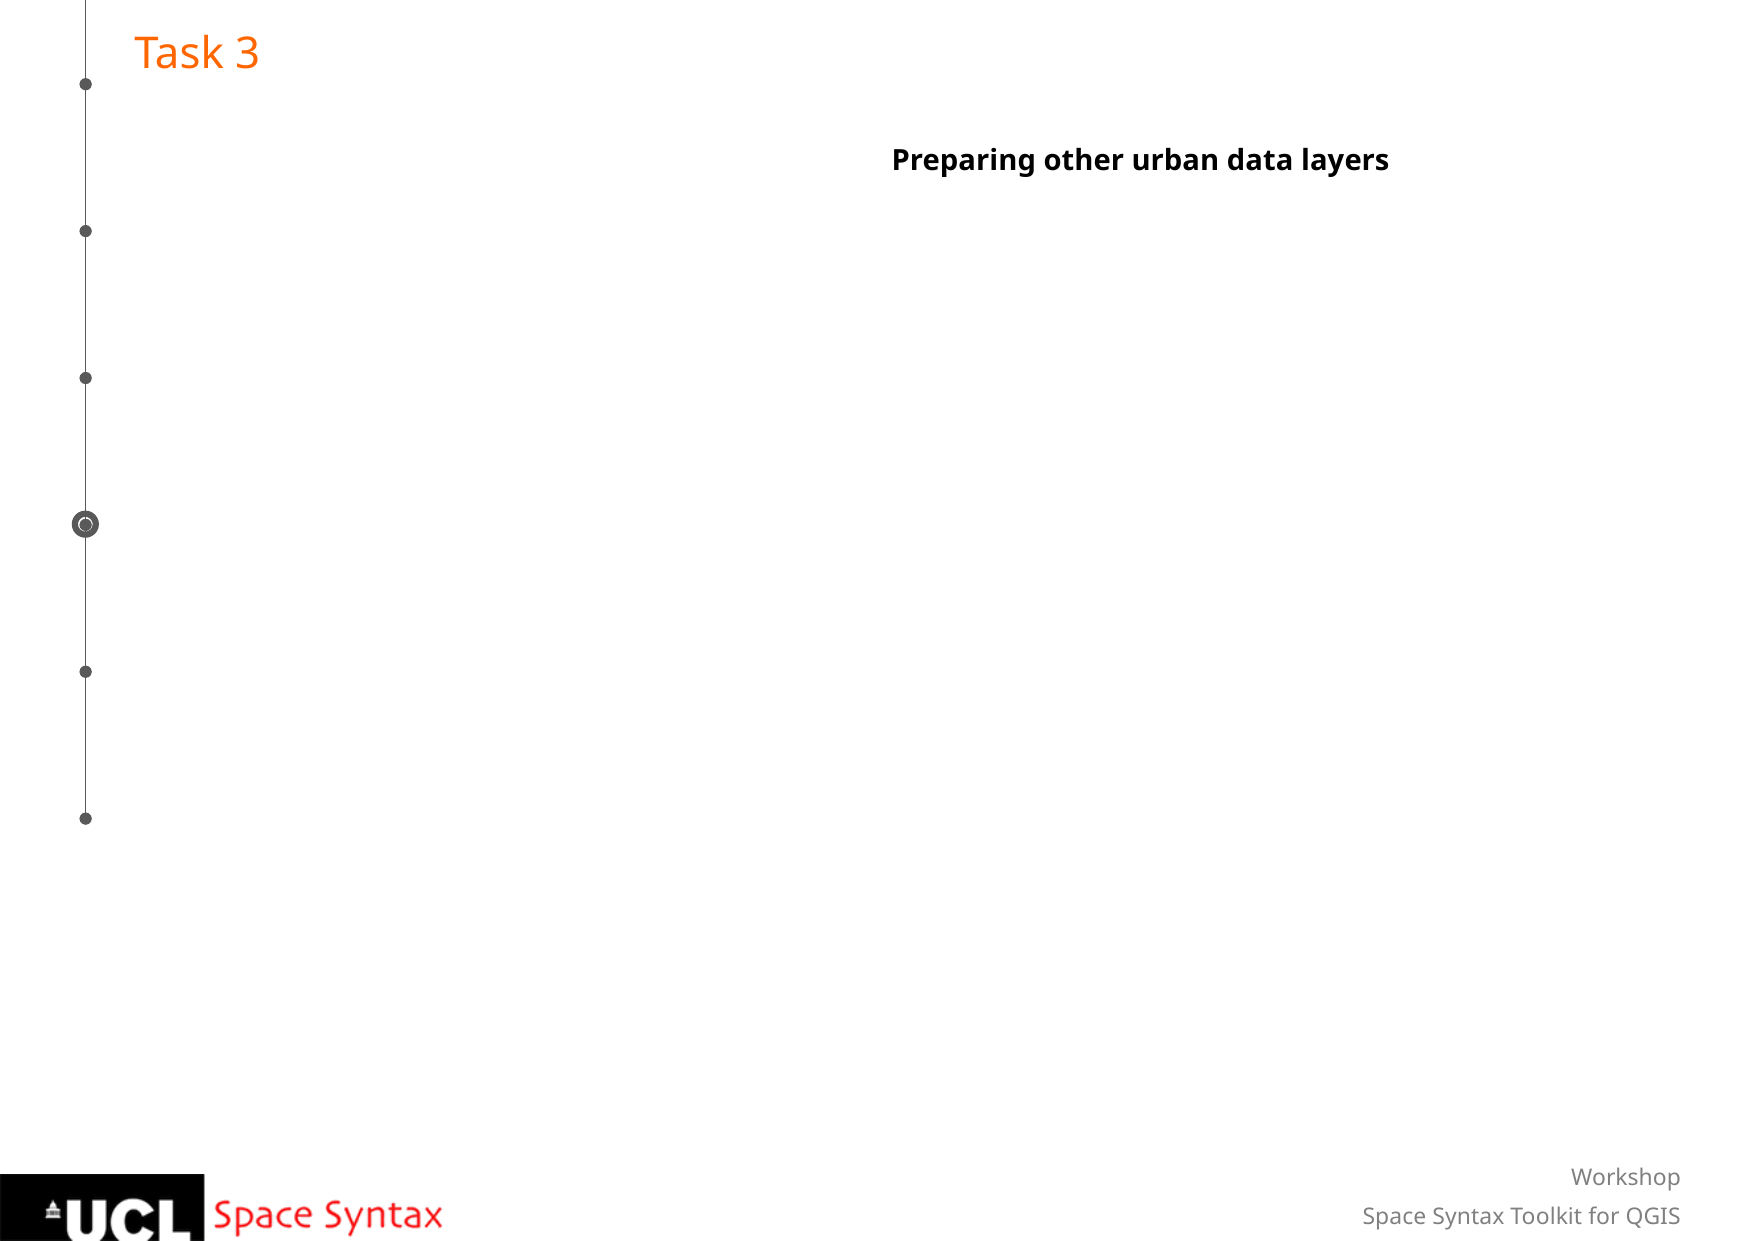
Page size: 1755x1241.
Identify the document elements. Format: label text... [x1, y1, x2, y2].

text_box Task 3 [119, 17, 1175, 85]
text_box Preparing other urban data layers [876, 116, 1744, 184]
picture [0, 1174, 528, 1241]
text_box [74, 513, 96, 535]
